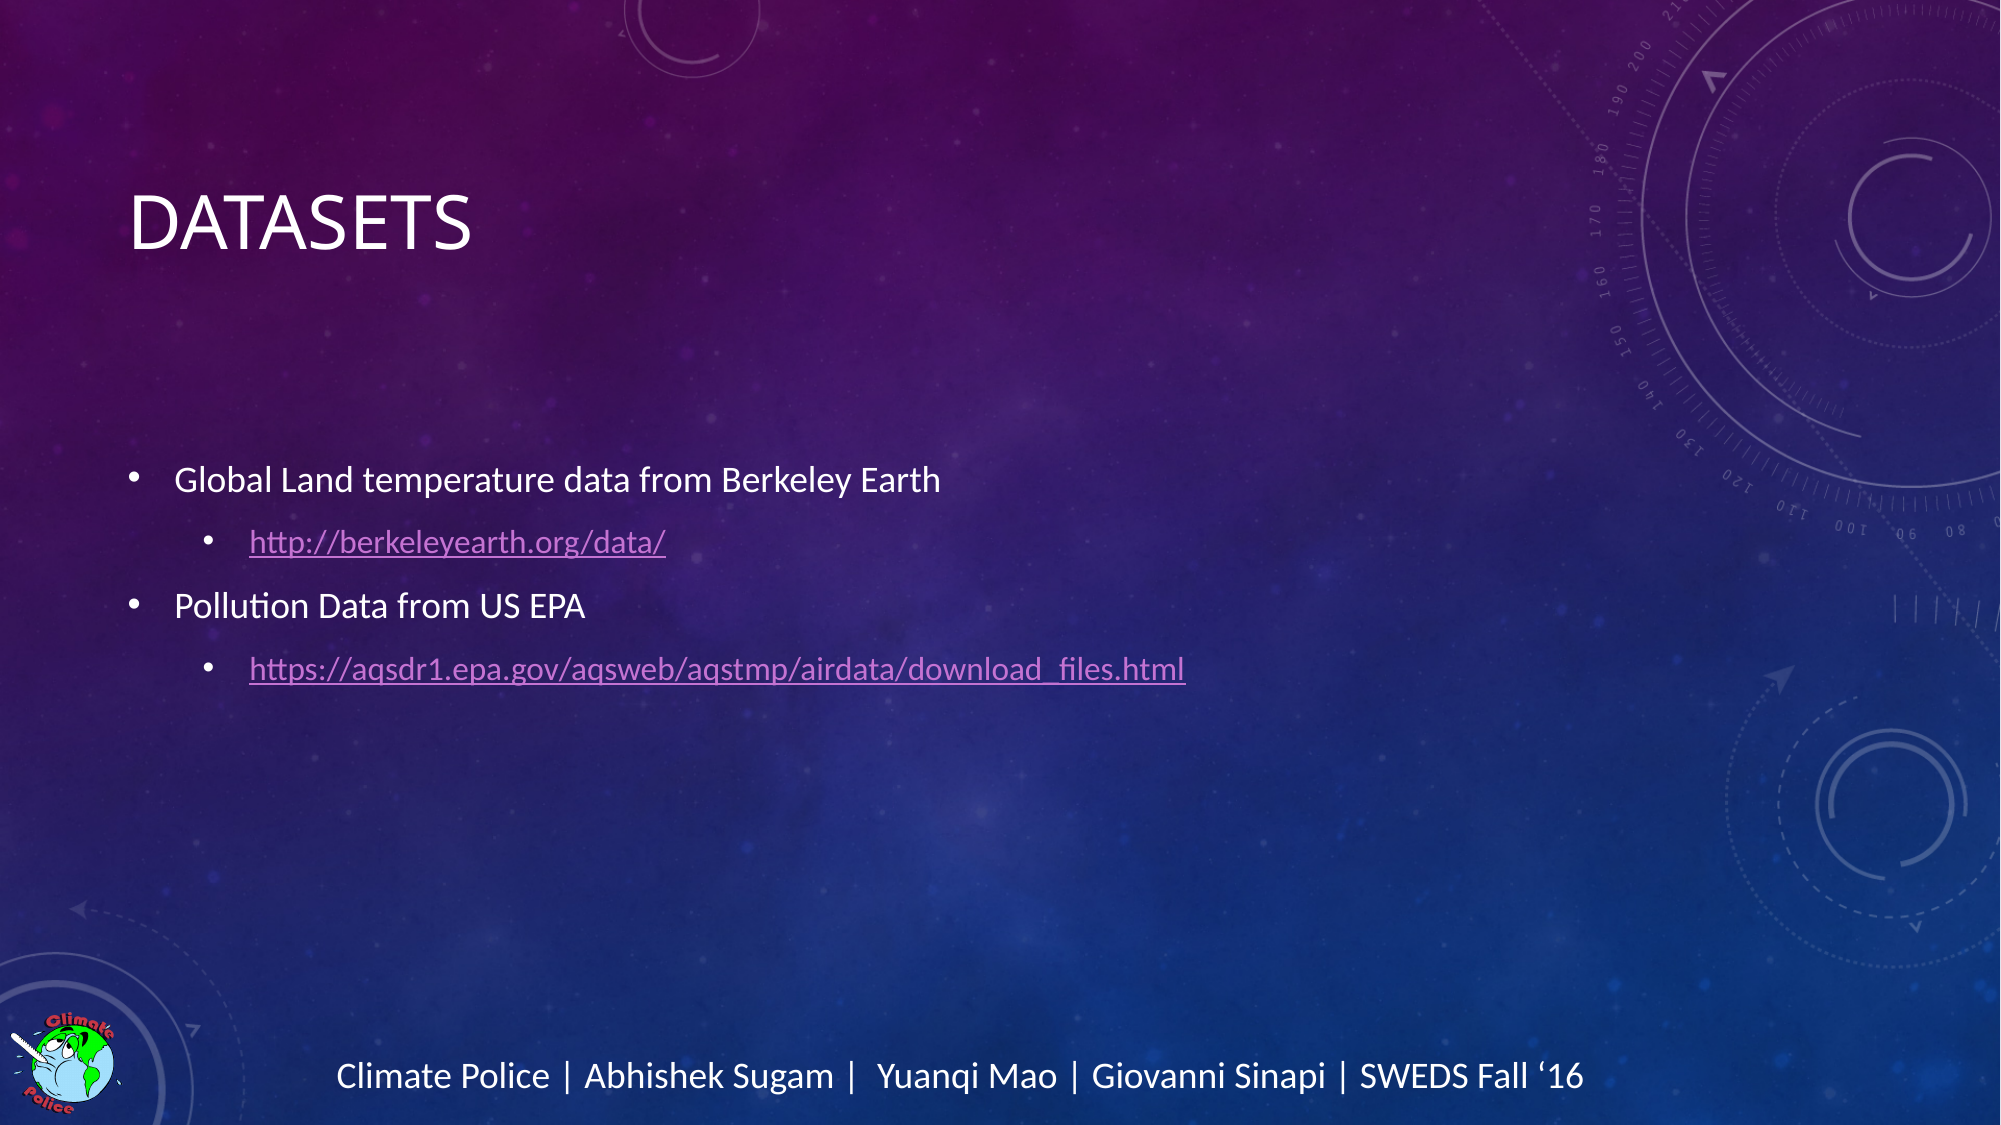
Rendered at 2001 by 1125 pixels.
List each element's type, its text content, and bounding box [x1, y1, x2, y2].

text_box Climate Police | Abhishek Sugam | Yuanqi Mao | Giovanni Sinapi | SWEDS Fall ‘16 [321, 1043, 1619, 1103]
title DataSets [112, 99, 1775, 339]
list Global Land temperature data from Berkeley Earth http://berkeleyearth.org/data/ Pollution Data from US EPA https://aqsdr1.epa.gov/aqsweb/aqstmp/airdata/download_files.html [112, 351, 1775, 950]
picture [0, 0, 2001, 1125]
